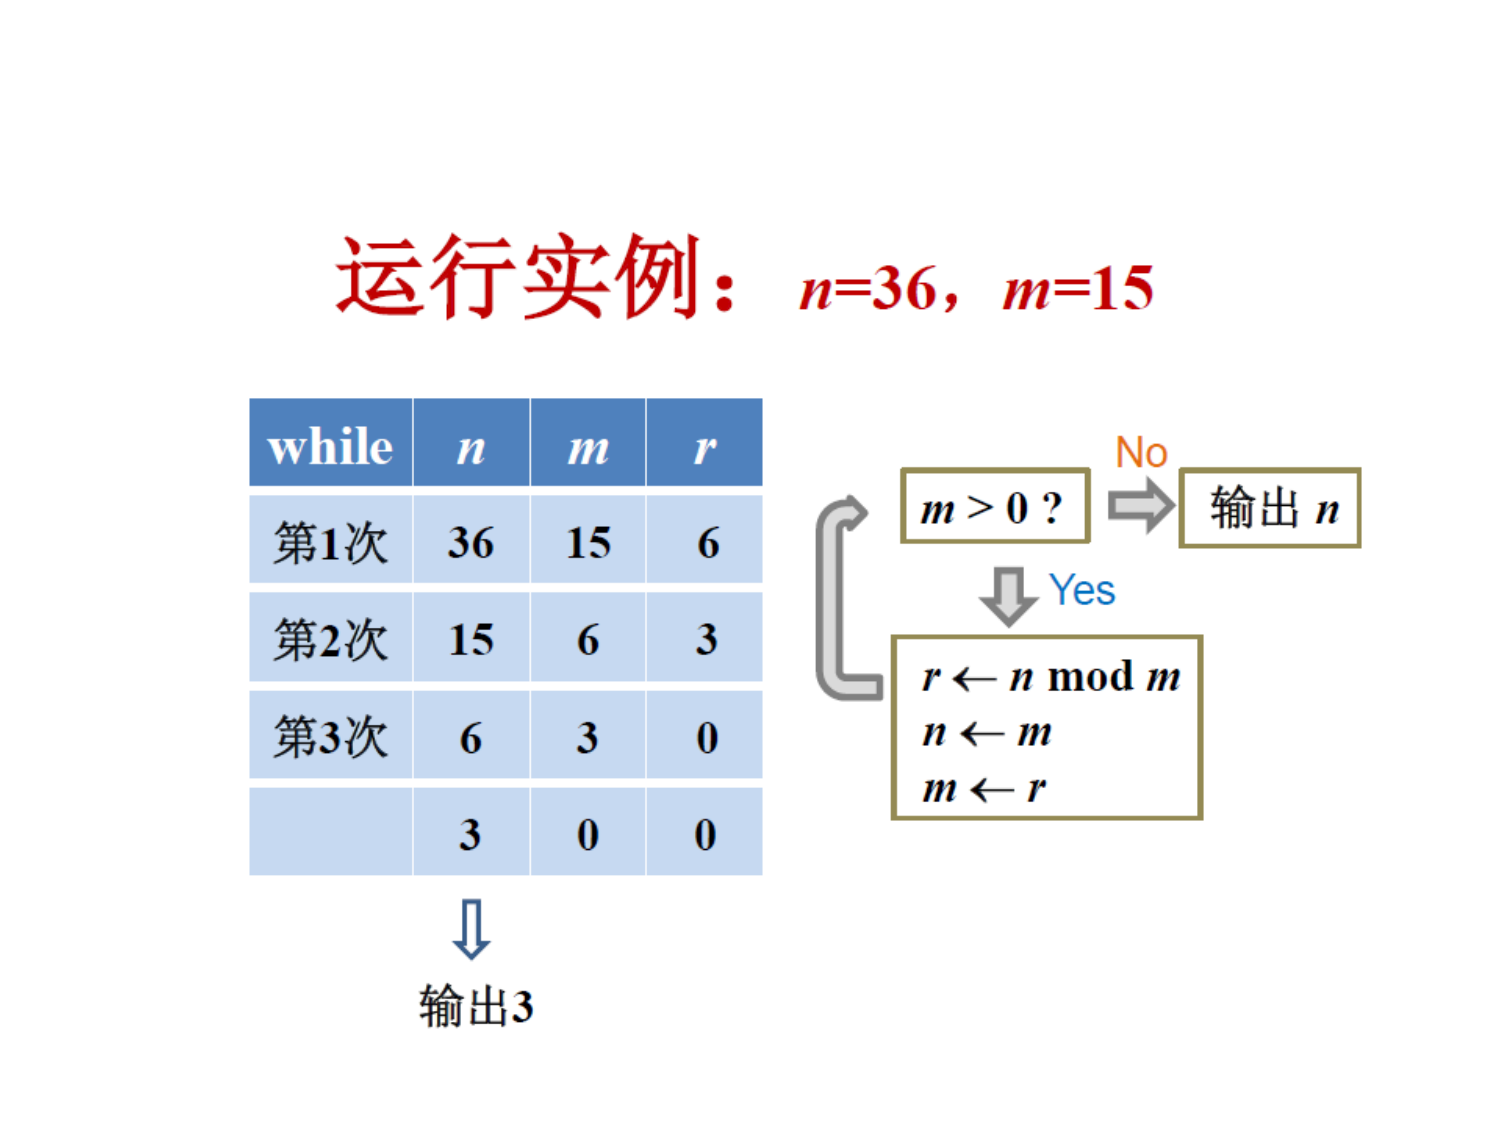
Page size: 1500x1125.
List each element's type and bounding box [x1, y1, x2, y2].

picture [206, 211, 1390, 1046]
